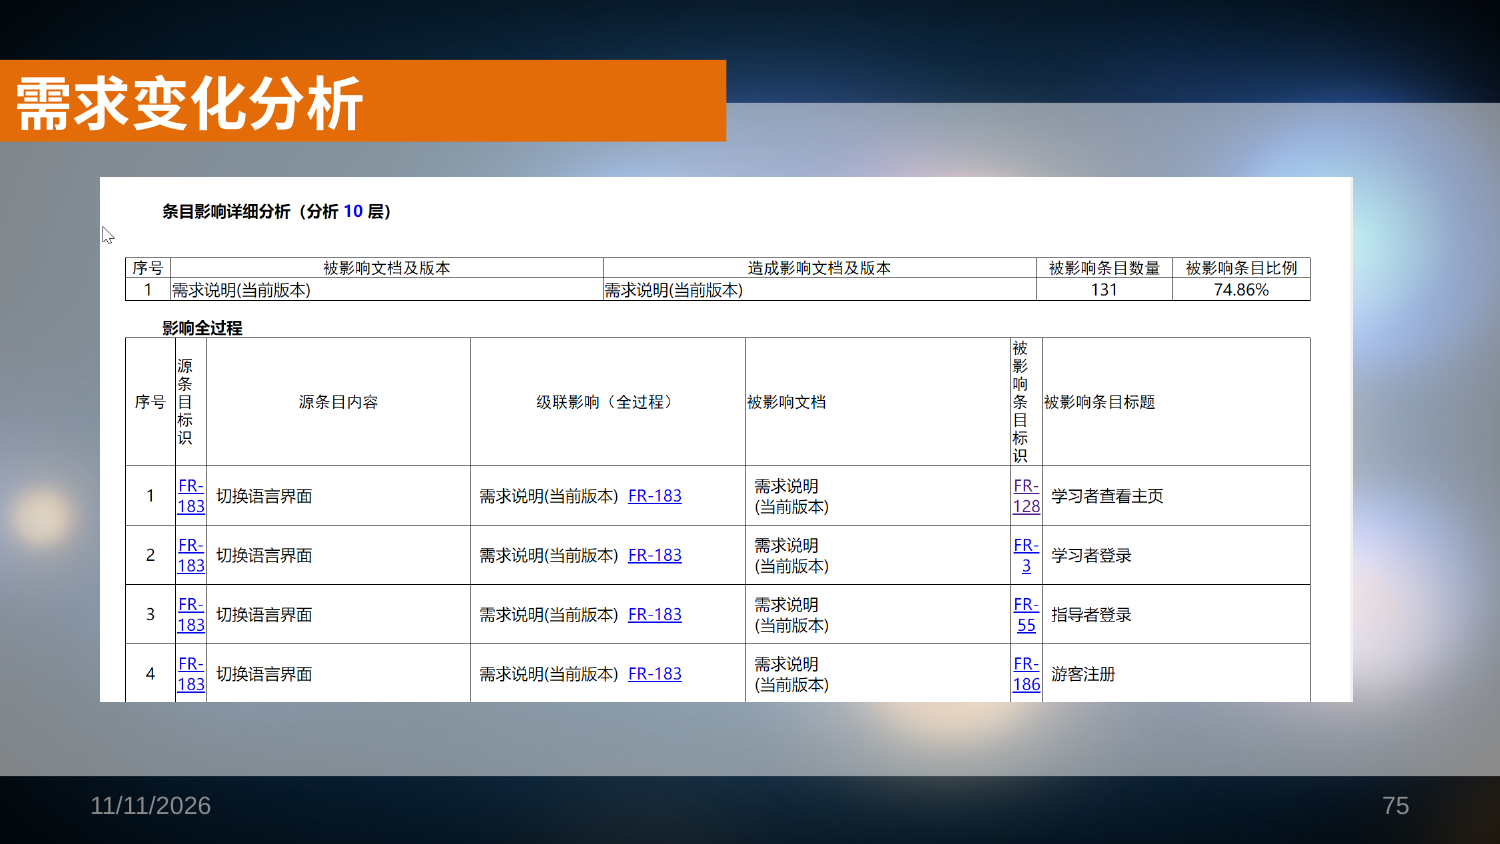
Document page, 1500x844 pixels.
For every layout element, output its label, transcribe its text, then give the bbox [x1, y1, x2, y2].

text_box 需求变化分析 [0, 59, 727, 145]
slide_number 75 [1074, 781, 1426, 828]
picture [0, 0, 1500, 102]
picture [0, 777, 1500, 844]
text_box [0, 102, 1500, 777]
picture [100, 176, 1353, 703]
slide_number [74, 781, 426, 828]
